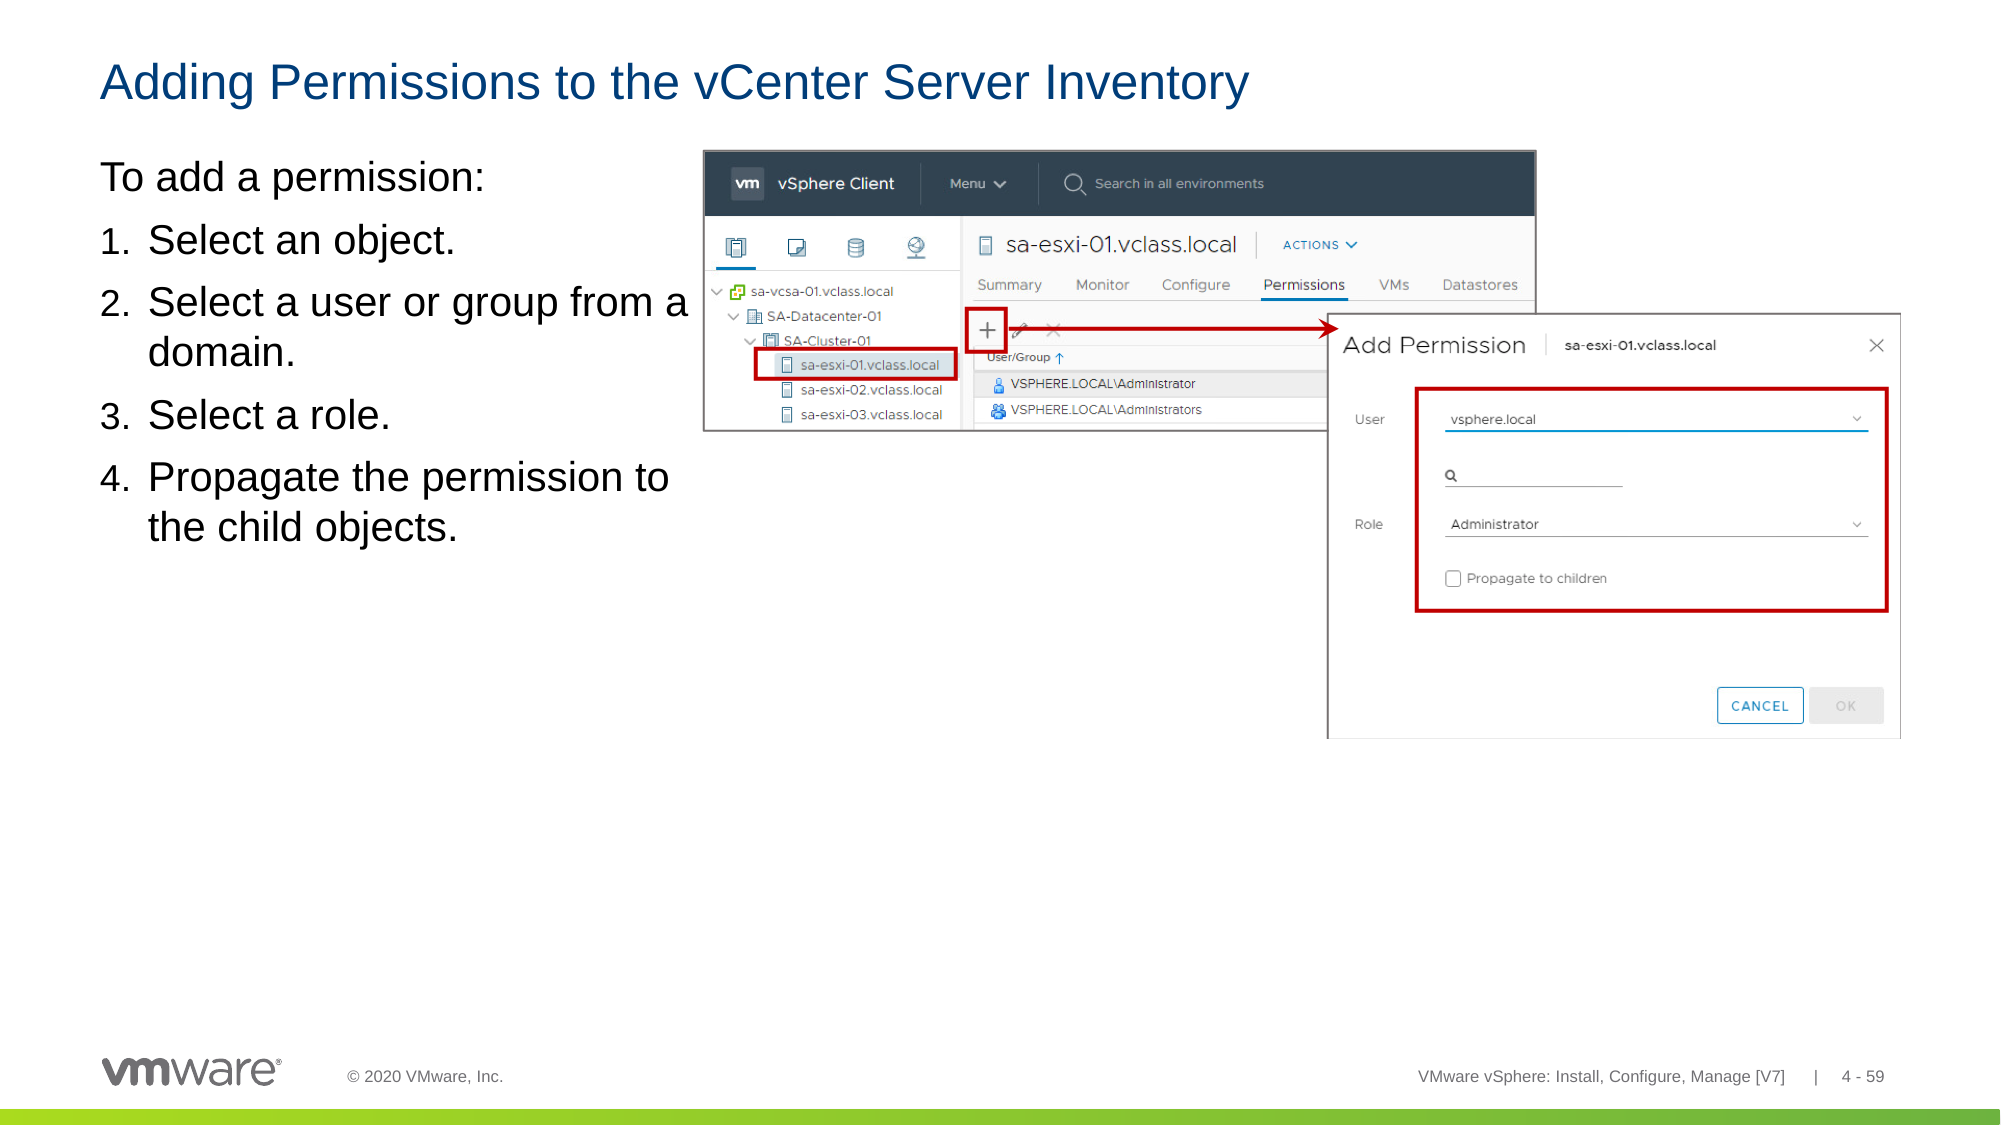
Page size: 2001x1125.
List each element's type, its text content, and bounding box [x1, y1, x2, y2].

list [701, 149, 1901, 739]
footer VMware vSphere: Install, Configure, Manage [V7] | 4 - 59 [545, 1060, 1900, 1110]
list To add a permission: Select an object. Select a user or group from a domain. Select a role. Propagate the permission to the child objects. [99, 149, 697, 1047]
title Adding Permissions to the vCenter Server Inventory [99, 54, 1900, 113]
